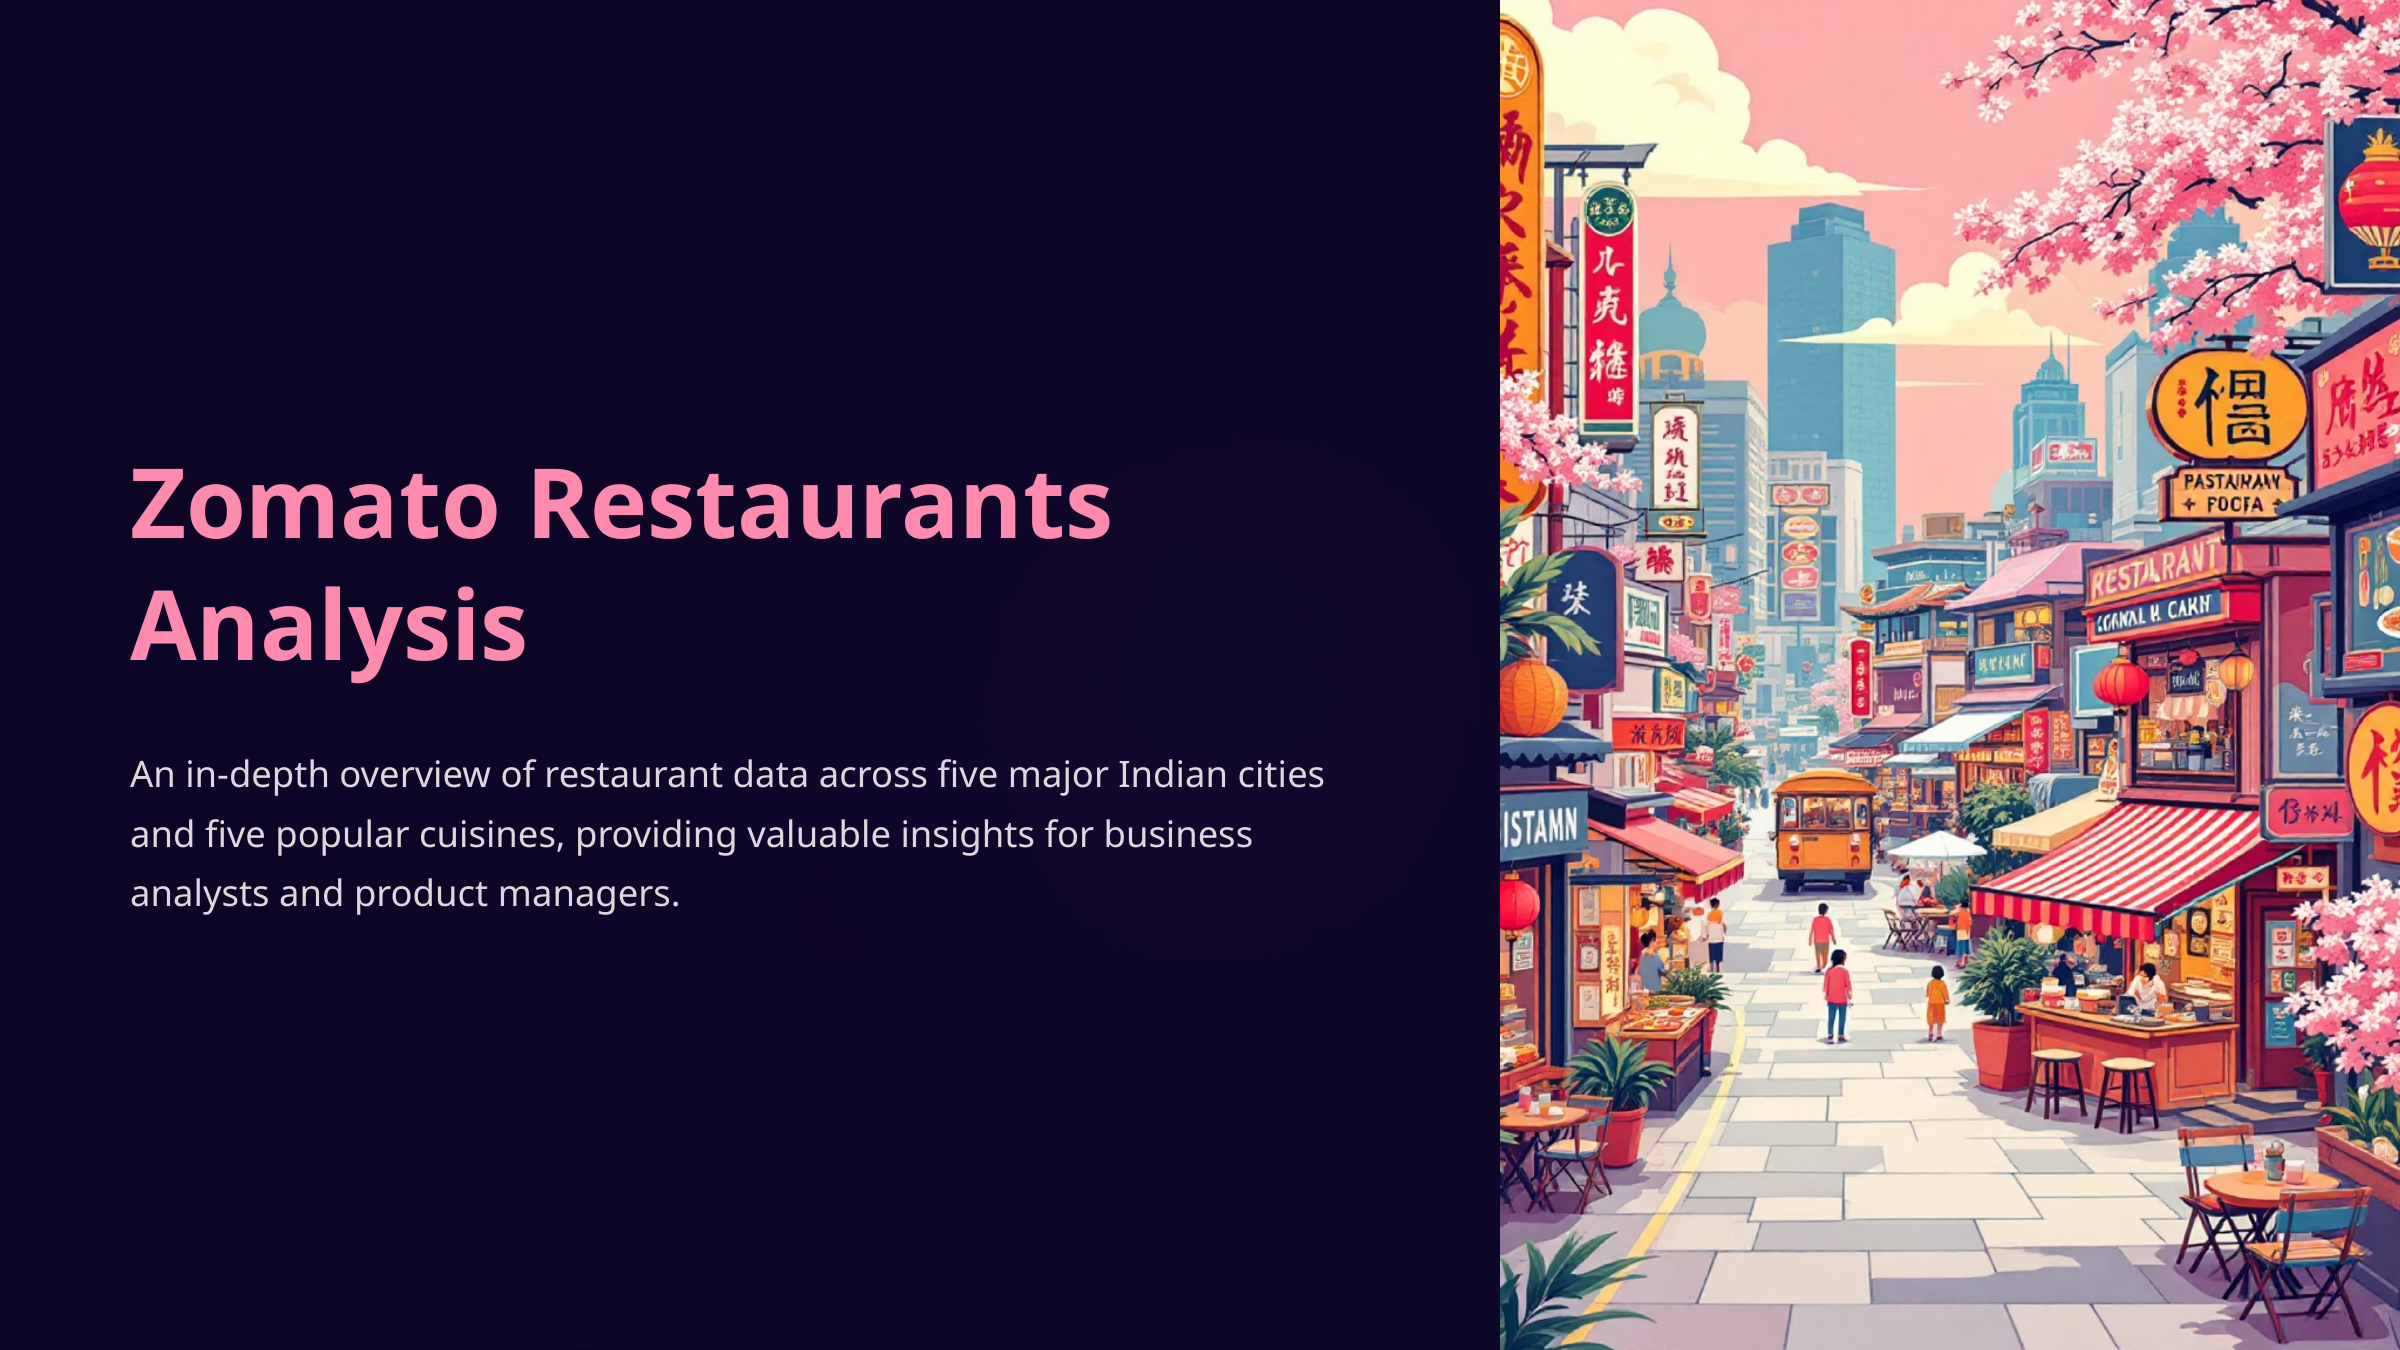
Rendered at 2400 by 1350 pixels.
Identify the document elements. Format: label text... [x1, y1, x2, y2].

text_box Zomato Restaurants Analysis [130, 435, 1370, 680]
picture [1499, 0, 2400, 1350]
text_box An in-depth overview of restaurant data across five major Indian cities and five popular cuisines, providing valuable insights for business analysts and product managers. [130, 735, 1370, 915]
